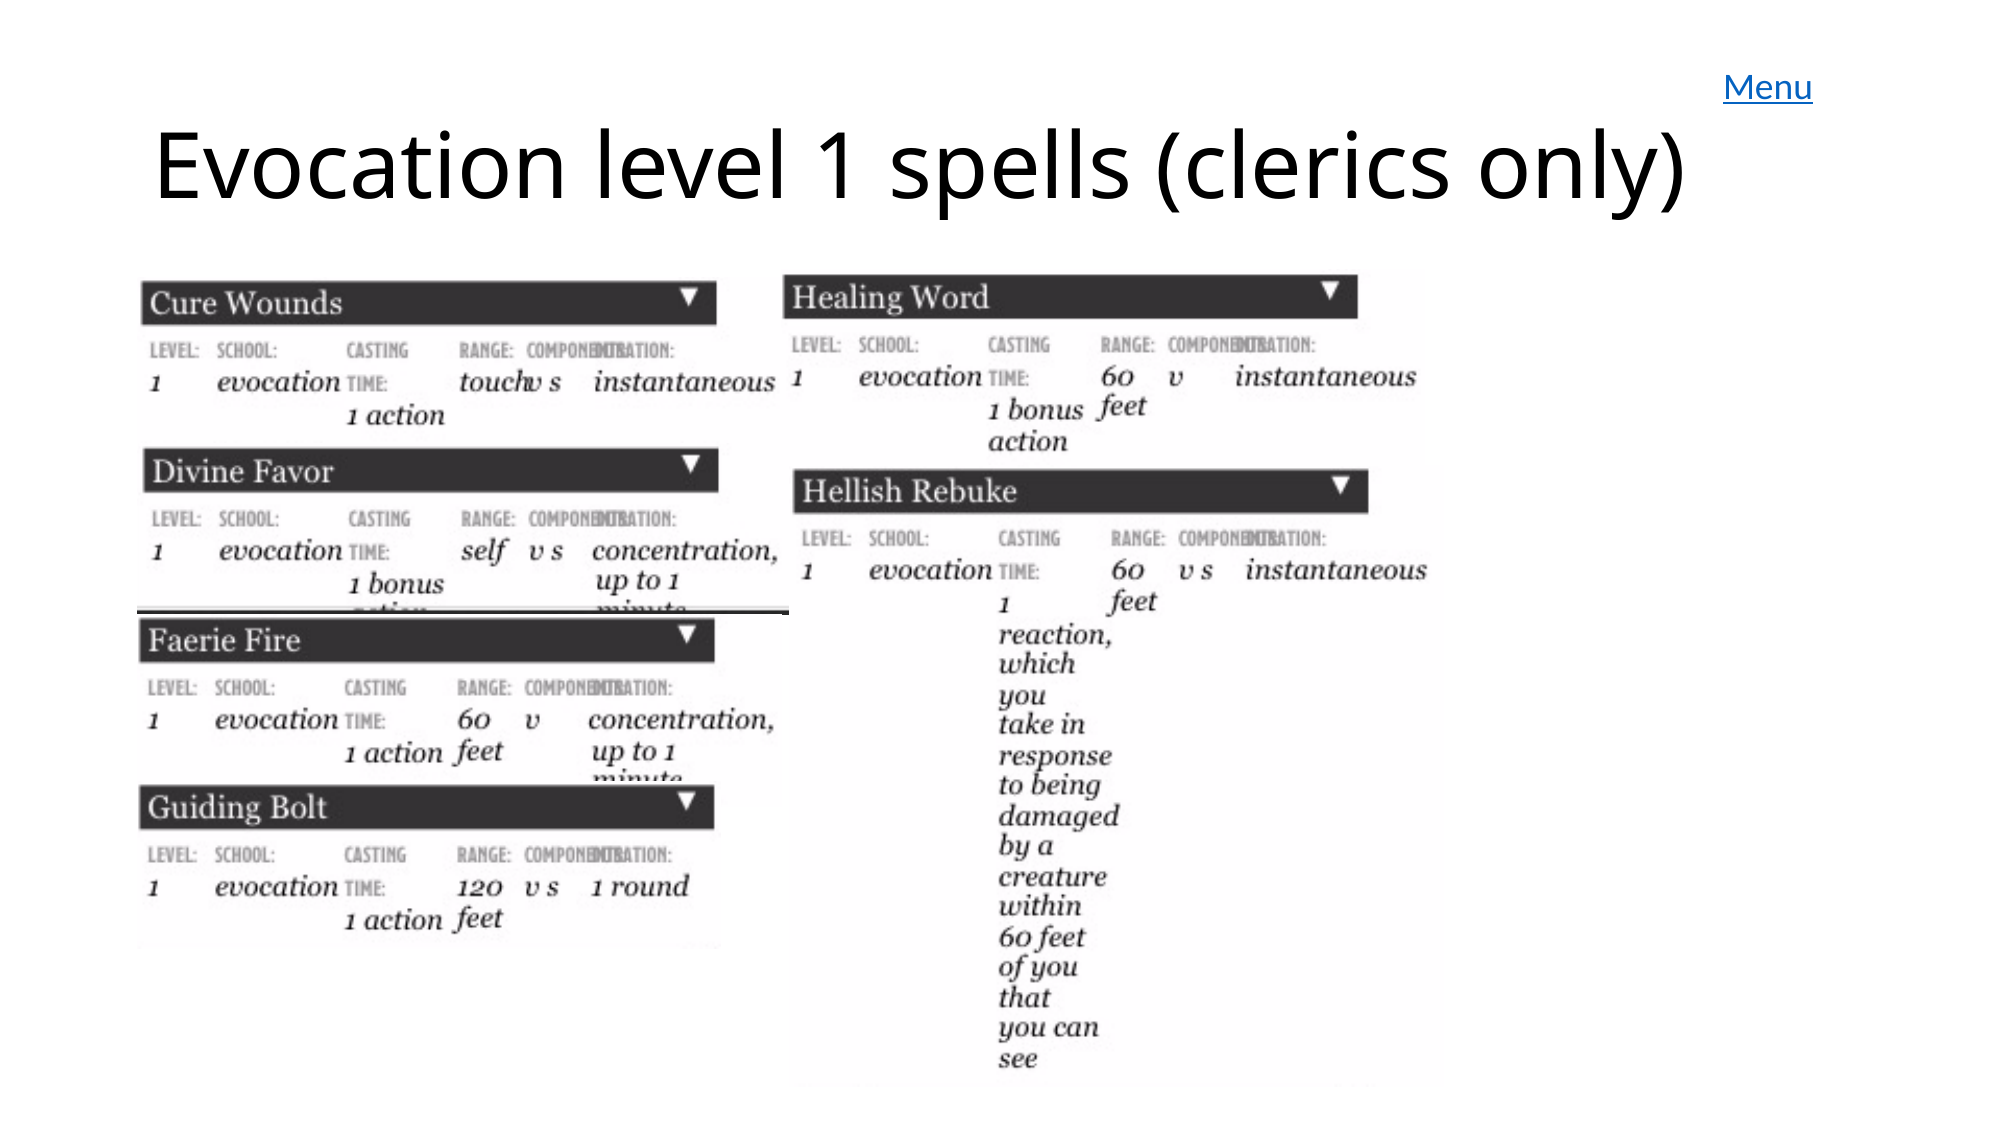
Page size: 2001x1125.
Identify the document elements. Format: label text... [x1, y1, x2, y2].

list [137, 277, 781, 444]
picture [137, 269, 1444, 1087]
text_box Menu [1347, 9, 1828, 115]
title Evocation level 1 spells (clerics only) [137, 59, 1863, 278]
